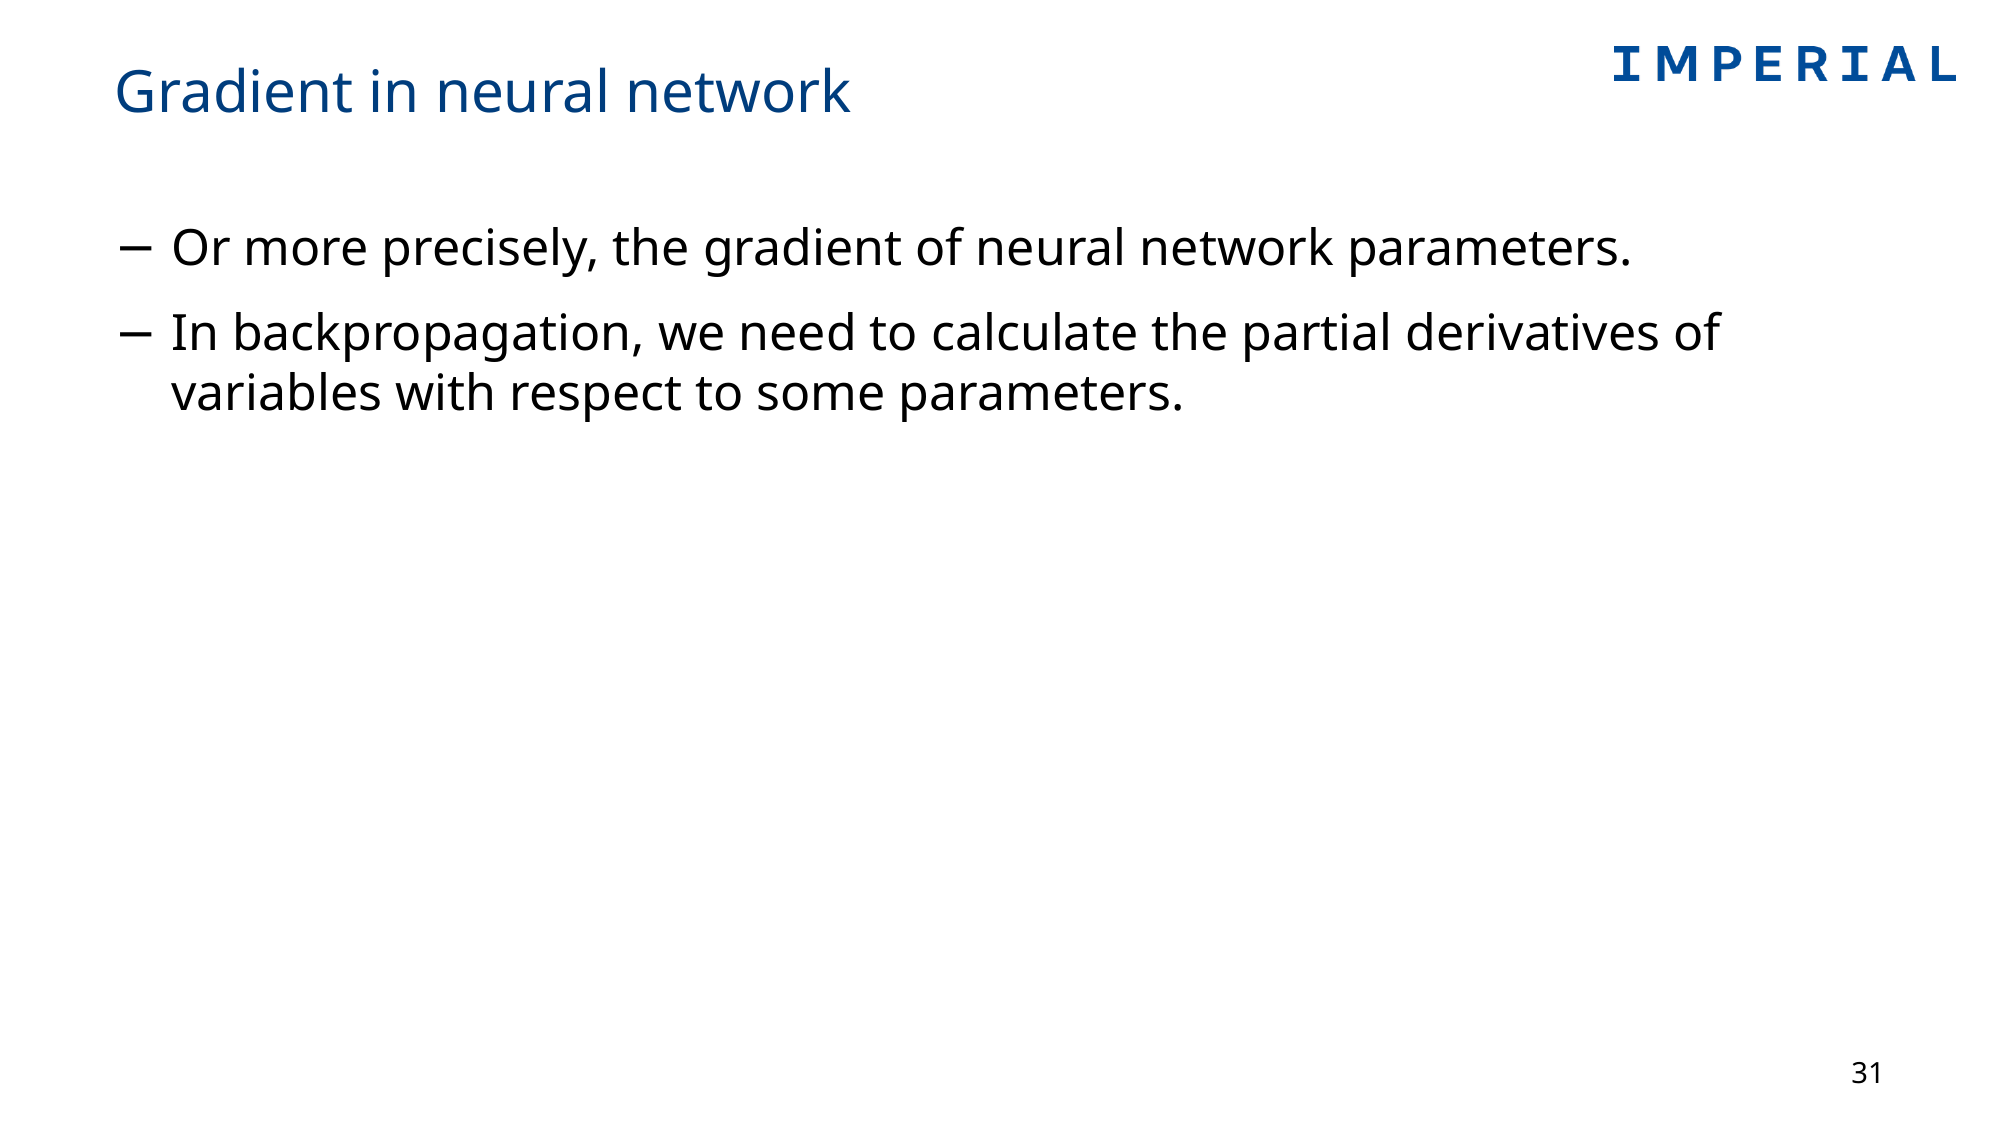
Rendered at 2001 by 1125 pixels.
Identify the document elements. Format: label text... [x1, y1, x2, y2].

picture [1900, 46, 1956, 81]
title Gradient in neural network [99, 0, 1900, 184]
list Or more precisely, the gradient of neural network parameters. In backpropagation, we need to calculate the partial derivatives of variables with respect to some parameters. [99, 208, 1900, 1024]
slide_number 31 [1433, 1046, 1901, 1103]
